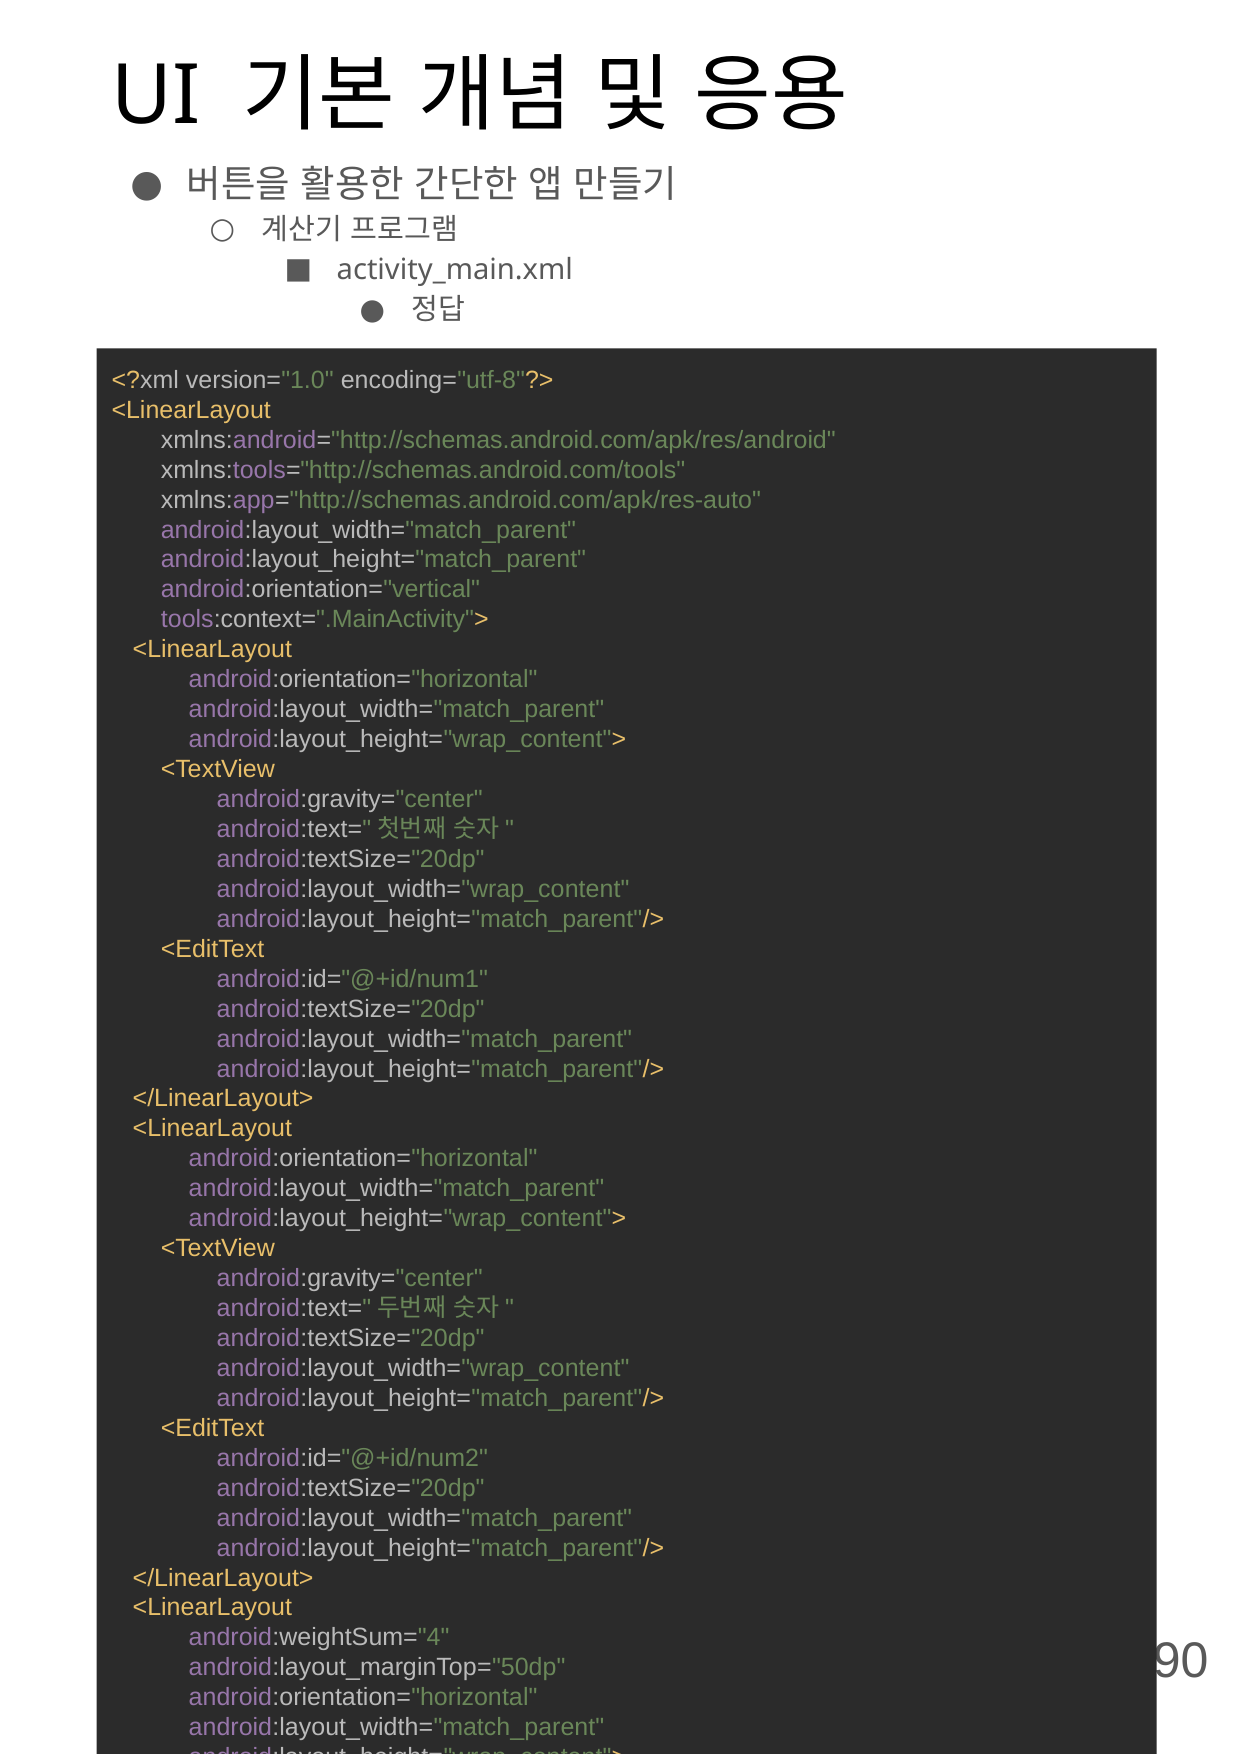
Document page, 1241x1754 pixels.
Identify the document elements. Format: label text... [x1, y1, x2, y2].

text_box <?xml version="1.0" encoding="utf-8"?> <LinearLayout xmlns:android="http://schemas.android.com/apk/res/android" xmlns:tools="http://schemas.android.com/tools" xmlns:app="http://schemas.android.com/apk/res-auto" android:layout_width="match_parent" android:layout_height="match_parent" android:orientation="vertical" tools:context=".MainActivity"> <LinearLayout android:orientation="horizontal" android:layout_width="match_parent" android:layout_height="wrap_content"> <TextView android:gravity="center" android:text="첫번째 숫자" android:textSize="20dp" android:layout_width="wrap_content" android:layout_height="match_parent"/> <EditText android:id="@+id/num1" android:textSize="20dp" android:layout_width="match_parent" android:layout_height="match_parent"/> </LinearLayout> <LinearLayout android:orientation="horizontal" android:layout_width="match_parent" android:layout_height="wrap_content"> <TextView android:gravity="center" android:text="두번째 숫자" android:textSize="20dp" android:layout_width="wrap_content" android:layout_height="match_parent"/> <EditText android:id="@+id/num2" android:textSize="20dp" android:layout_width="match_parent" android:layout_height="match_parent"/> </LinearLayout> <LinearLayout android:weightSum="4" android:layout_marginTop="50dp" android:orientation="horizontal" android:layout_width="match_parent" android:layout_height="wrap_content"> <Button android:id="@+id/plusBtn" android:text="+" android:textSize="20dp" android:onClick="onClickBtn" android:layout_weight="1" android:layout_width="wrap_content" android:layout_height="wrap_content"/> <Button android:id="@+id/minusBtn" android:text="-" android:textSize="20dp" android:onClick="onClickBtn" android:layout_weight="1" android:layout_width="wrap_content" android:layout_height="wrap_content"/> <Button android:id="@+id/multiplyBtn" android:text="*" android:textSize="20dp" android:onClick="onClickBtn" android:layout_weight="1" android:layout_width="wrap_content" android:layout_height="wrap_content"/> <Button android:id="@+id/divideBtn" android:text="/" android:textSize="20dp" android:onClick="onClickBtn" android:layout_weight="1" android:layout_width="wrap_content" android:layout_height="wrap_content"/> </LinearLayout> <LinearLayout android:layout_marginTop="50dp" android:orientation="horizontal" android:layout_width="match_parent" android:layout_height="wrap_content"> <TextView android:textSize="30dp" android:gravity="center" android:text="결과 : " android:layout_width="wrap_content" android:layout_height="match_parent"/> <TextView android:textSize="30dp" android:id="@+id/answer" android:layout_width="match_parent" android:layout_height="match_parent"/> </LinearLayout> </LinearLayout> [96, 348, 1157, 1754]
slide_number 90 [1157, 1590, 1224, 1725]
list 버튼을 활용한 간단한 앱 만들기 계산기 프로그램 activity_main.xml 정답 [96, 138, 1157, 348]
title UI 기본 개념 및 응용 [96, 25, 1157, 138]
